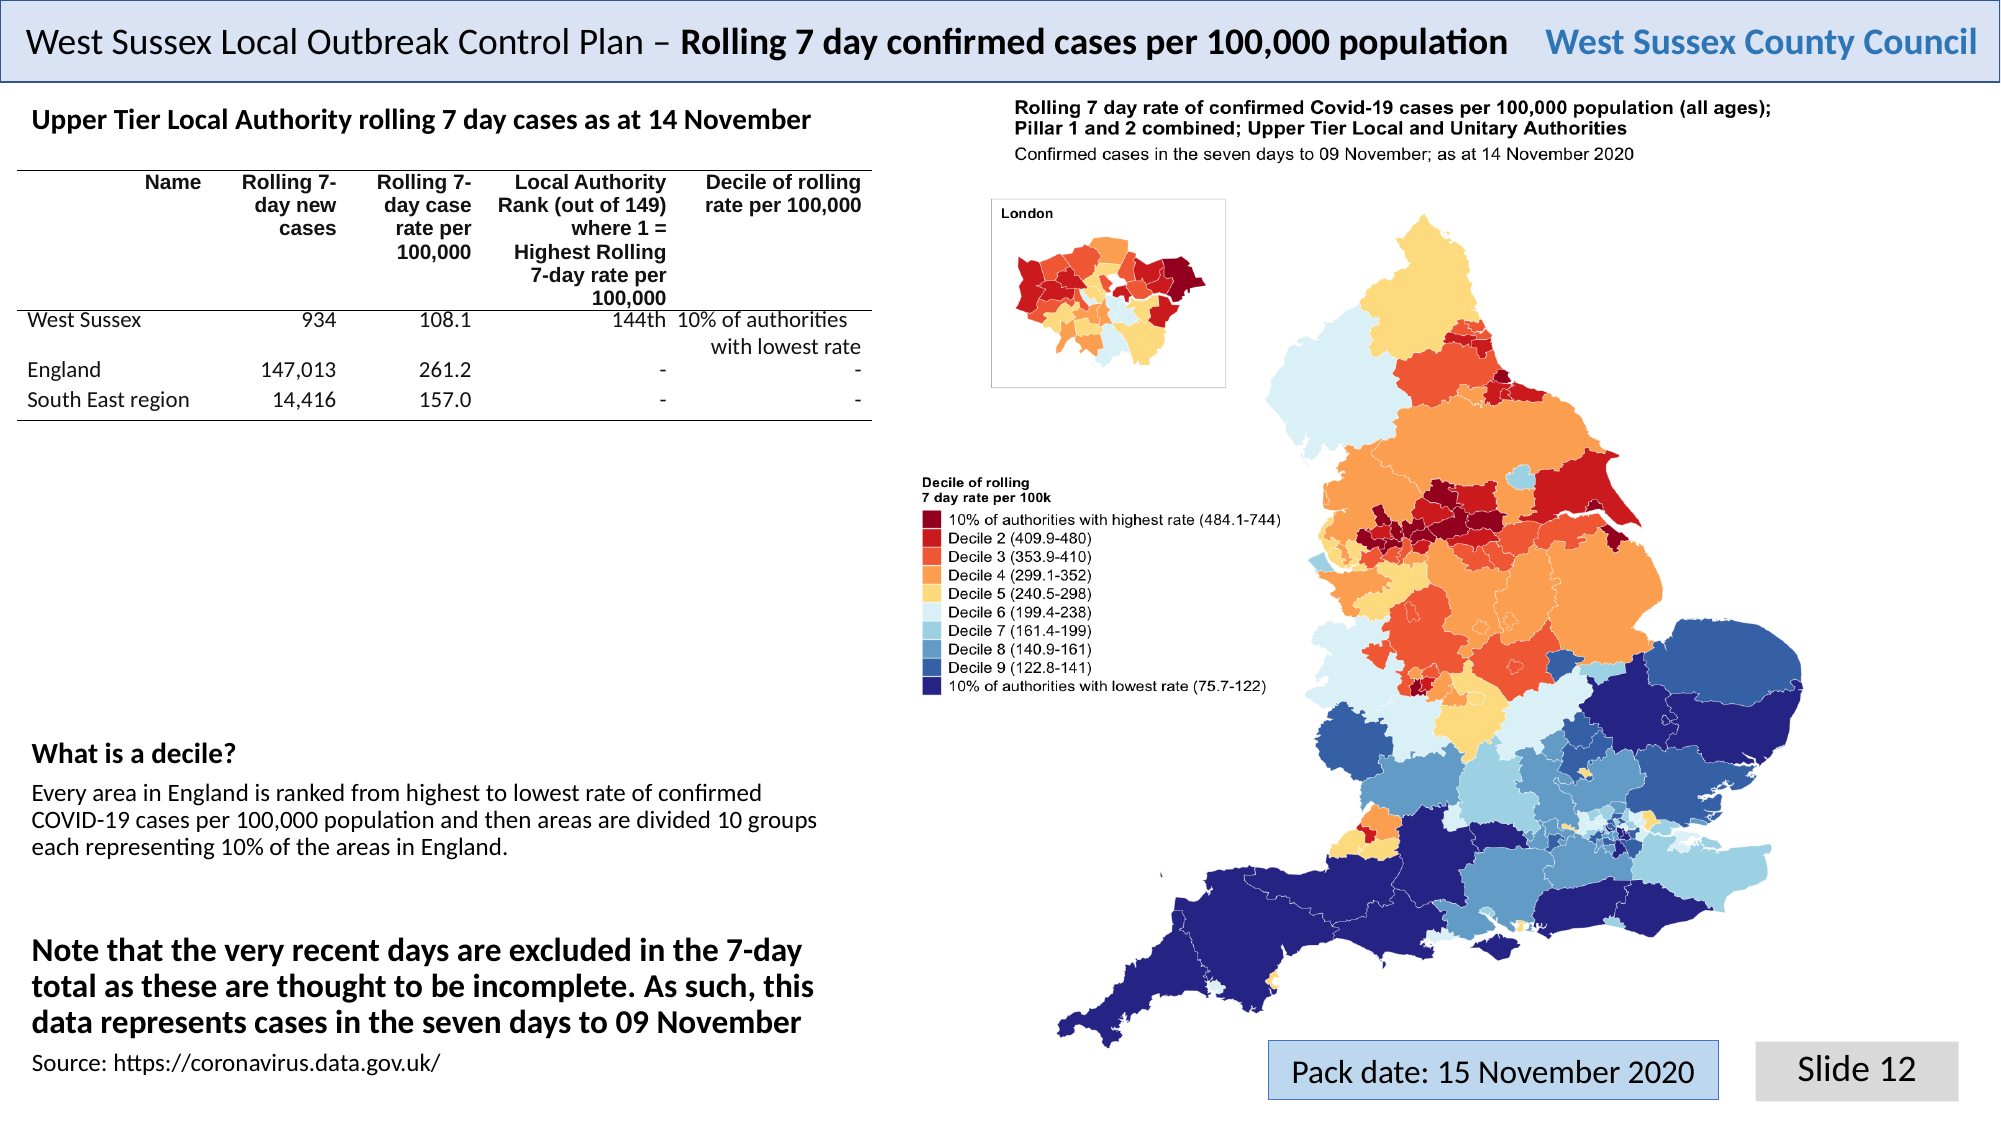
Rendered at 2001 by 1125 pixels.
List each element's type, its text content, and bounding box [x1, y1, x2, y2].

table_cell England [17, 360, 212, 390]
table_cell 261.2 [347, 360, 482, 390]
table_cell - [482, 360, 677, 390]
list Every area in England is ranked from highest to lowest rate of confirmed COVID-19 cases per 100,000 population and then areas are divided 10 groups each representing 10% of the areas in England. [16, 772, 853, 900]
table_cell 10% of authorities with lowest rate [677, 311, 872, 360]
picture [895, 91, 1959, 1104]
table_cell West Sussex [17, 311, 212, 360]
table_cell 14,416 [212, 390, 347, 420]
table_cell 157.0 [347, 390, 482, 420]
table_header Rolling 7-day case rate per 100,000 [347, 171, 482, 310]
table_header Rolling 7-day new cases [212, 171, 347, 310]
list What is a decile? [16, 731, 562, 772]
table_cell - [677, 360, 872, 390]
table_cell - [677, 390, 872, 420]
table_cell - [482, 390, 677, 420]
table_cell 108.1 [347, 311, 482, 360]
table_header Decile of rolling rate per 100,000 [677, 171, 872, 310]
list Upper Tier Local Authority rolling 7 day cases as at 14 November [16, 97, 895, 173]
list Note that the very recent days are excluded in the 7-day total as these are thought to be incomplete. As such, this data represents cases in the seven days to 09 November [16, 925, 853, 1006]
table_header Local Authority Rank (out of 149) where 1 = Highest Rolling 7-day rate per 100,000 [482, 171, 677, 310]
table_cell 147,013 [212, 360, 347, 390]
table_cell South East region [17, 390, 212, 420]
table_cell 934 [212, 311, 347, 360]
list Source: https://coronavirus.data.gov.uk/ [17, 1042, 660, 1103]
table_header Name [17, 171, 212, 310]
table_cell 144th [482, 311, 677, 360]
